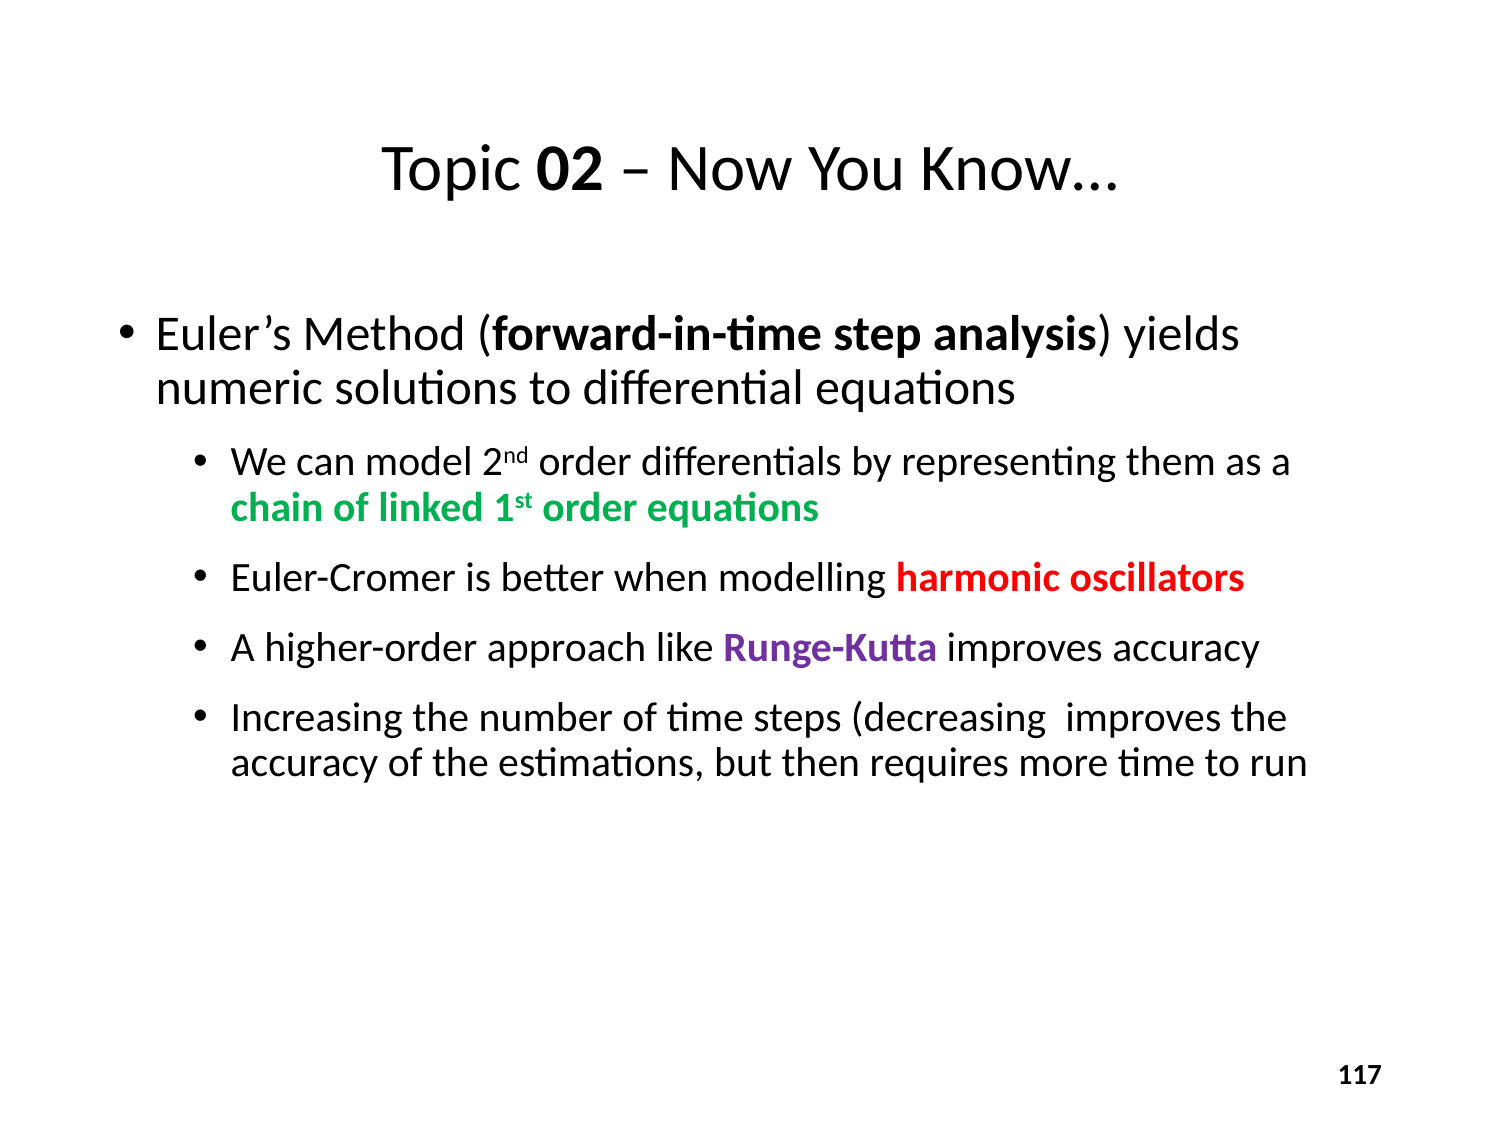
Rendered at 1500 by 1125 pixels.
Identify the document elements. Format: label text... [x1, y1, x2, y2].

title Topic 02 – Now You Know… [103, 59, 1397, 278]
slide_number 117 [1059, 1042, 1397, 1103]
